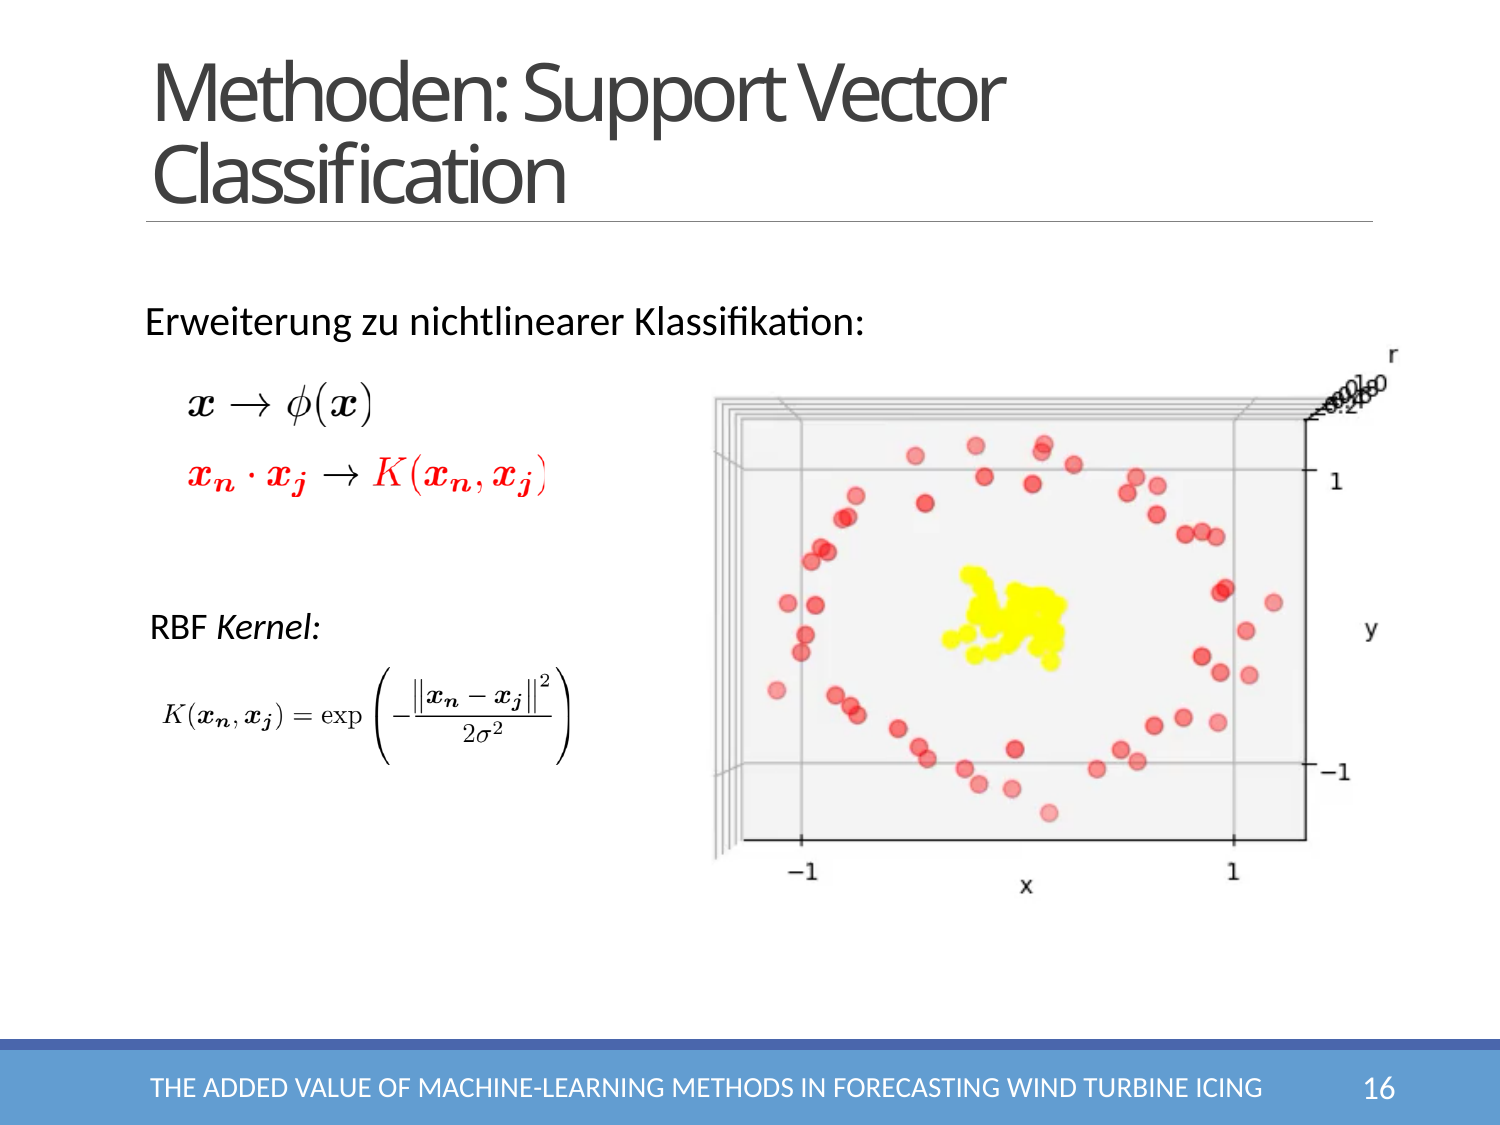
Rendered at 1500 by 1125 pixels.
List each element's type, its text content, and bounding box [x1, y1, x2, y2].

footer The added value of machine-learning methods in forecasting wind turbine icing [135, 1056, 1249, 1117]
text_box Erweiterung zu nichtlinearer Klassifikation: [130, 286, 566, 352]
picture [186, 380, 371, 428]
text_box RBF Kernel: [134, 594, 566, 655]
picture [186, 454, 545, 497]
picture [161, 665, 571, 766]
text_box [568, 254, 1500, 986]
title Methoden: Support Vector Classification [135, 47, 1373, 228]
slide_number 16 [1249, 1056, 1411, 1117]
